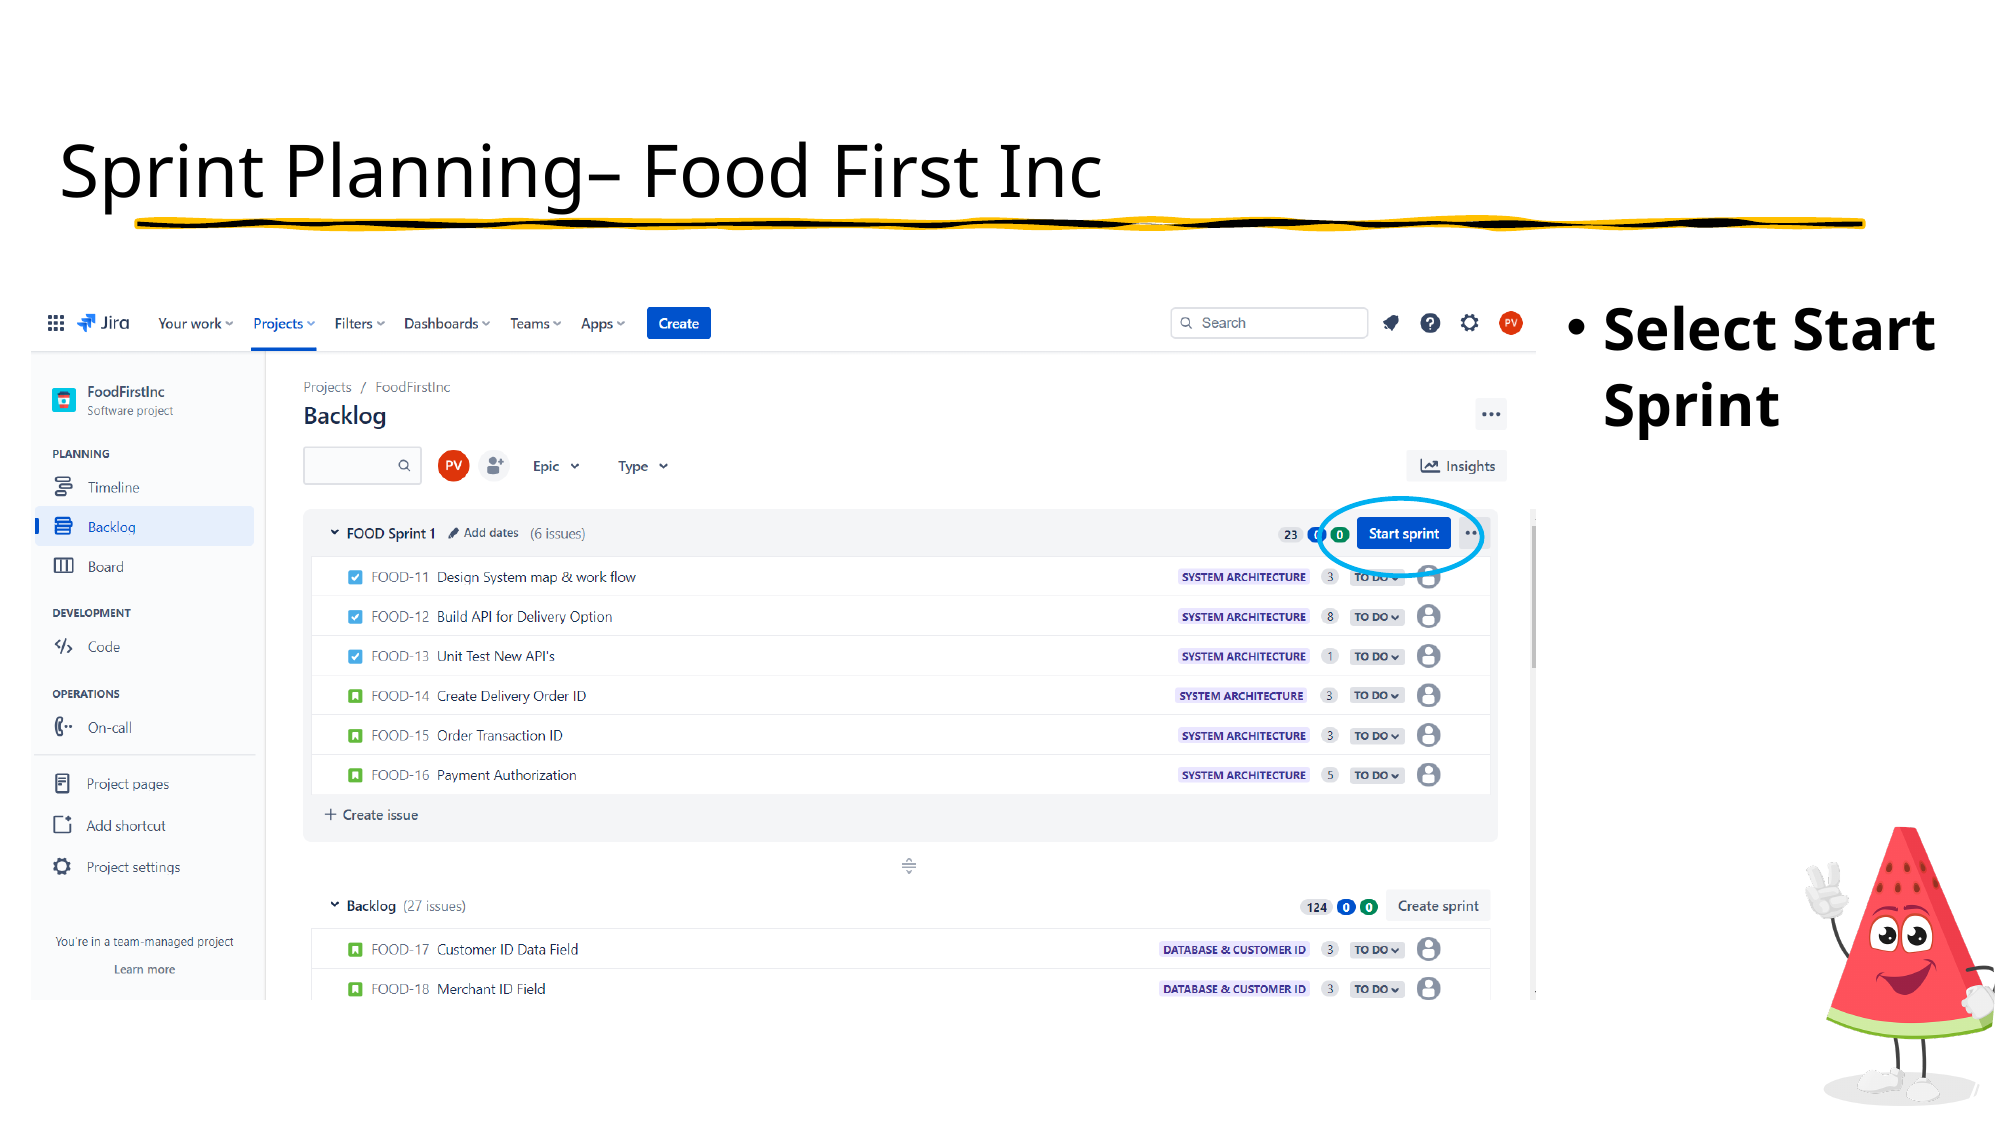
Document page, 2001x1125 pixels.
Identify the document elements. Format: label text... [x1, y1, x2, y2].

picture [1805, 838, 1995, 1106]
picture [31, 302, 1536, 1000]
title Sprint Planning– Food First Inc [44, 59, 1956, 278]
list Select Start Sprint [1551, 277, 1956, 1066]
